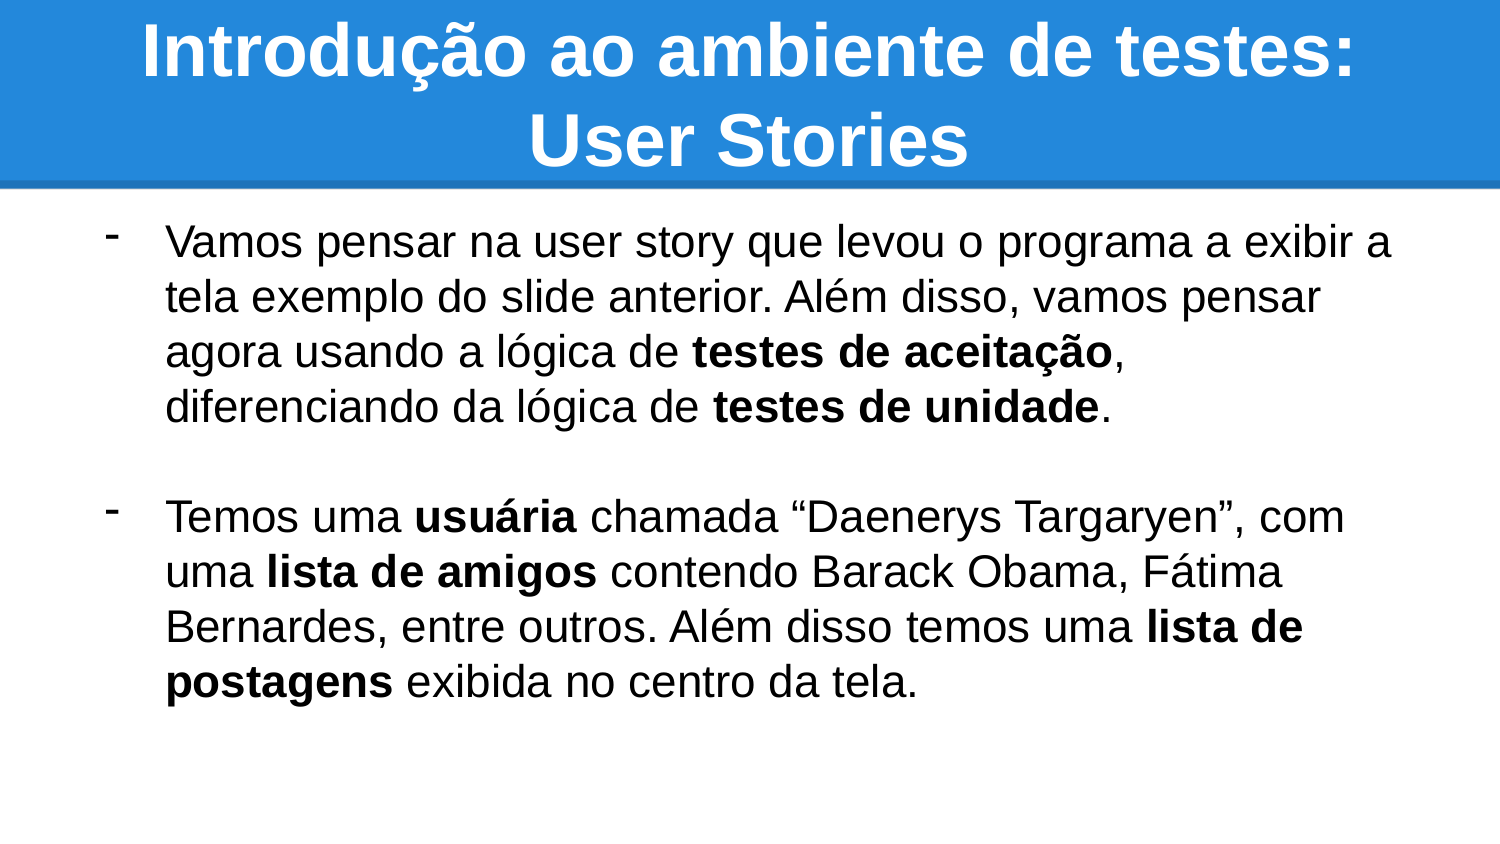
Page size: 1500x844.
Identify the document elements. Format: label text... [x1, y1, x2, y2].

list Vamos pensar na user story que levou o programa a exibir a tela exemplo do slide anterior. Além disso, vamos pensar agora usando a lógica de testes de aceitação, diferenciando da lógica de testes de unidade. Temos uma usuária chamada “Daenerys Targaryen”, com uma lista de amigos contendo Barack Obama, Fátima Bernardes, entre outros. Além disso temos uma lista de postagens exibida no centro da tela. [75, 197, 1425, 808]
title Introdução ao ambiente de testes: User Stories [75, 22, 1425, 197]
